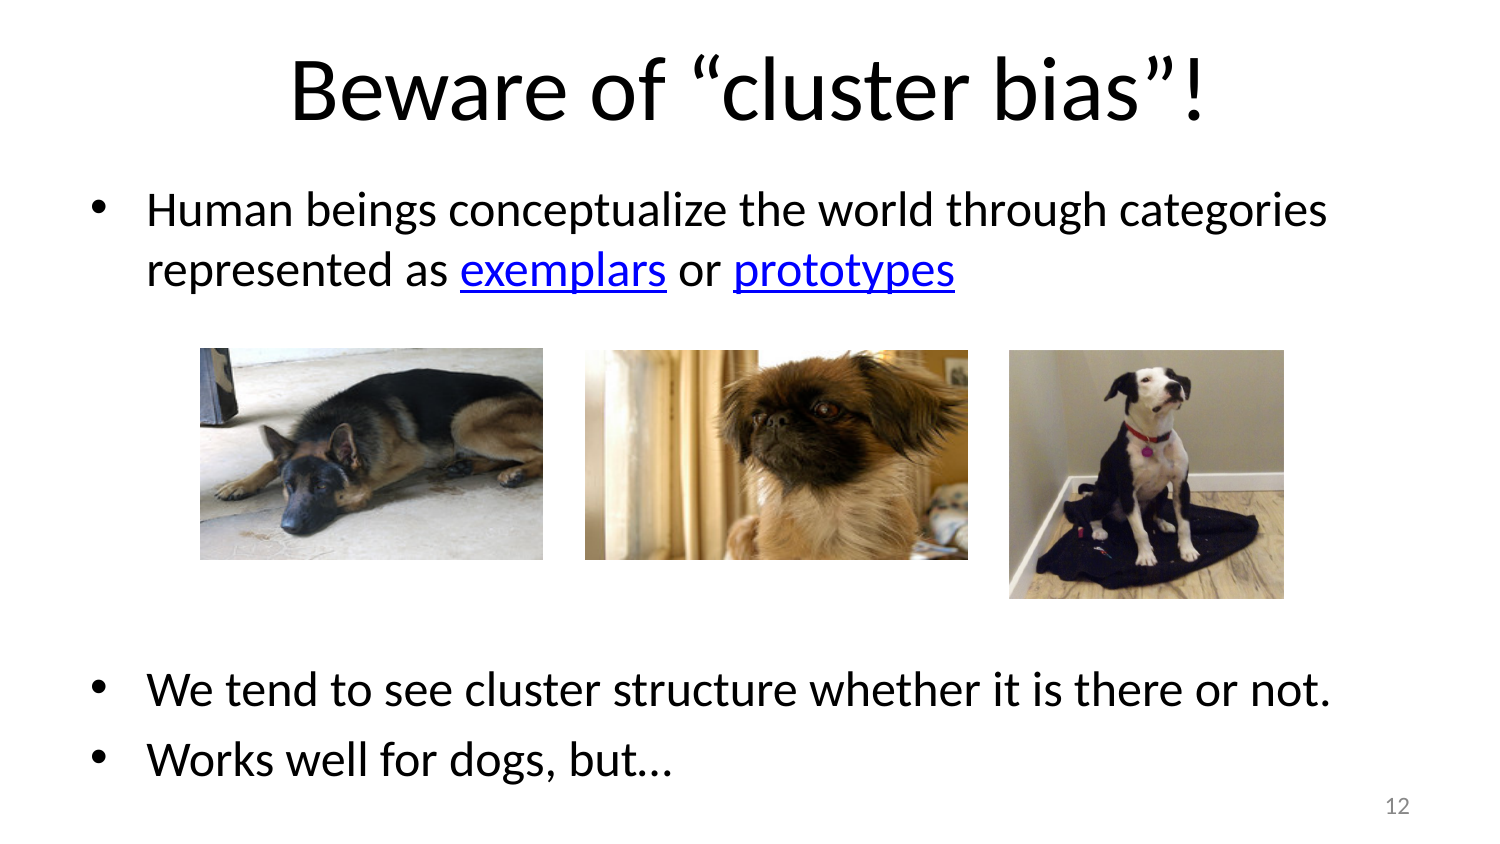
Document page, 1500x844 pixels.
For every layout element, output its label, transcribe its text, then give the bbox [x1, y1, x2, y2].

list Human beings conceptualize the world through categories represented as exemplars or prototypes We tend to see cluster structure whether it is there or not. Works well for dogs, but… [75, 168, 1425, 797]
title Beware of “cluster bias”! [75, 21, 1425, 147]
slide_number ‹#› [1074, 782, 1425, 827]
picture [199, 348, 543, 560]
picture [584, 349, 968, 560]
picture [1009, 349, 1284, 599]
